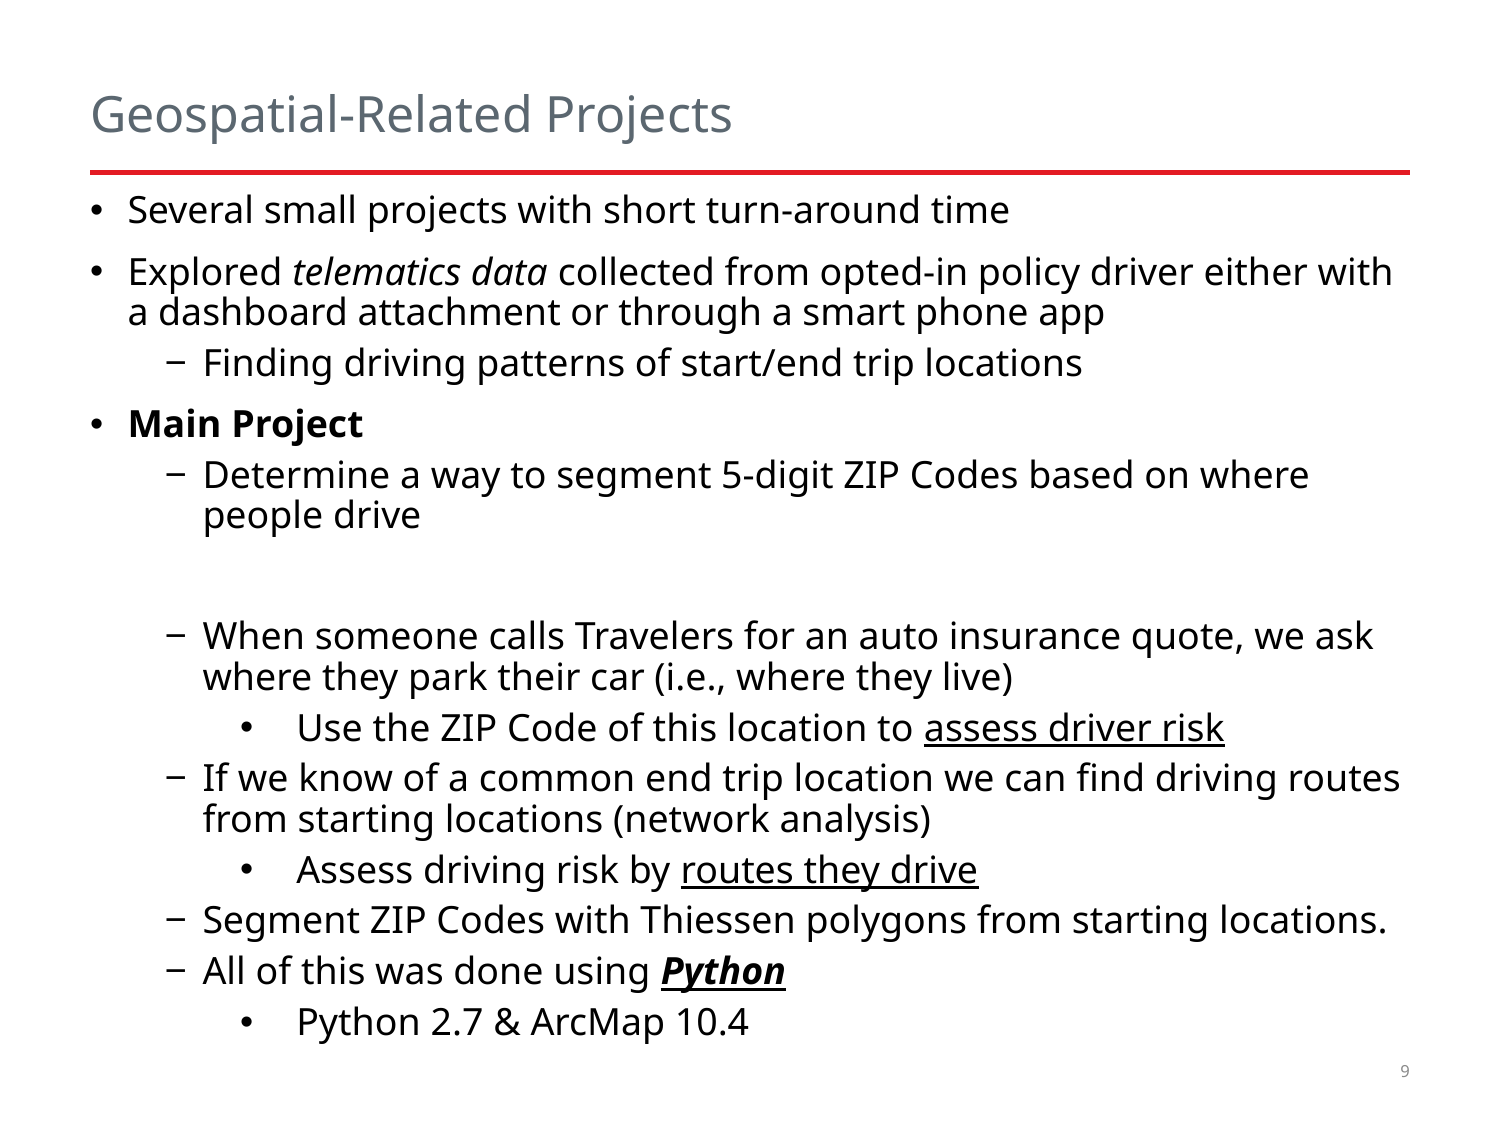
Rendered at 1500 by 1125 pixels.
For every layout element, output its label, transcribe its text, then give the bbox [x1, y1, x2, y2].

title Geospatial-Related Projects [75, 59, 1425, 173]
slide_number 9 [1087, 1042, 1425, 1103]
list Several small projects with short turn-around time Explored telematics data collected from opted-in policy driver either with a dashboard attachment or through a smart phone app Finding driving patterns of start/end trip locations Main Project Determine a way to segment 5-digit ZIP Codes based on where people drive When someone calls Travelers for an auto insurance quote, we ask where they park their car (i.e., where they live) Use the ZIP Code of this location to assess driver risk If we know of a common end trip location we can find driving routes from starting locations (network analysis) Assess driving risk by routes they drive Segment ZIP Codes with Thiessen polygons from starting locations. All of this was done using Python Python 2.7 & ArcMap 10.4 [75, 183, 1425, 994]
